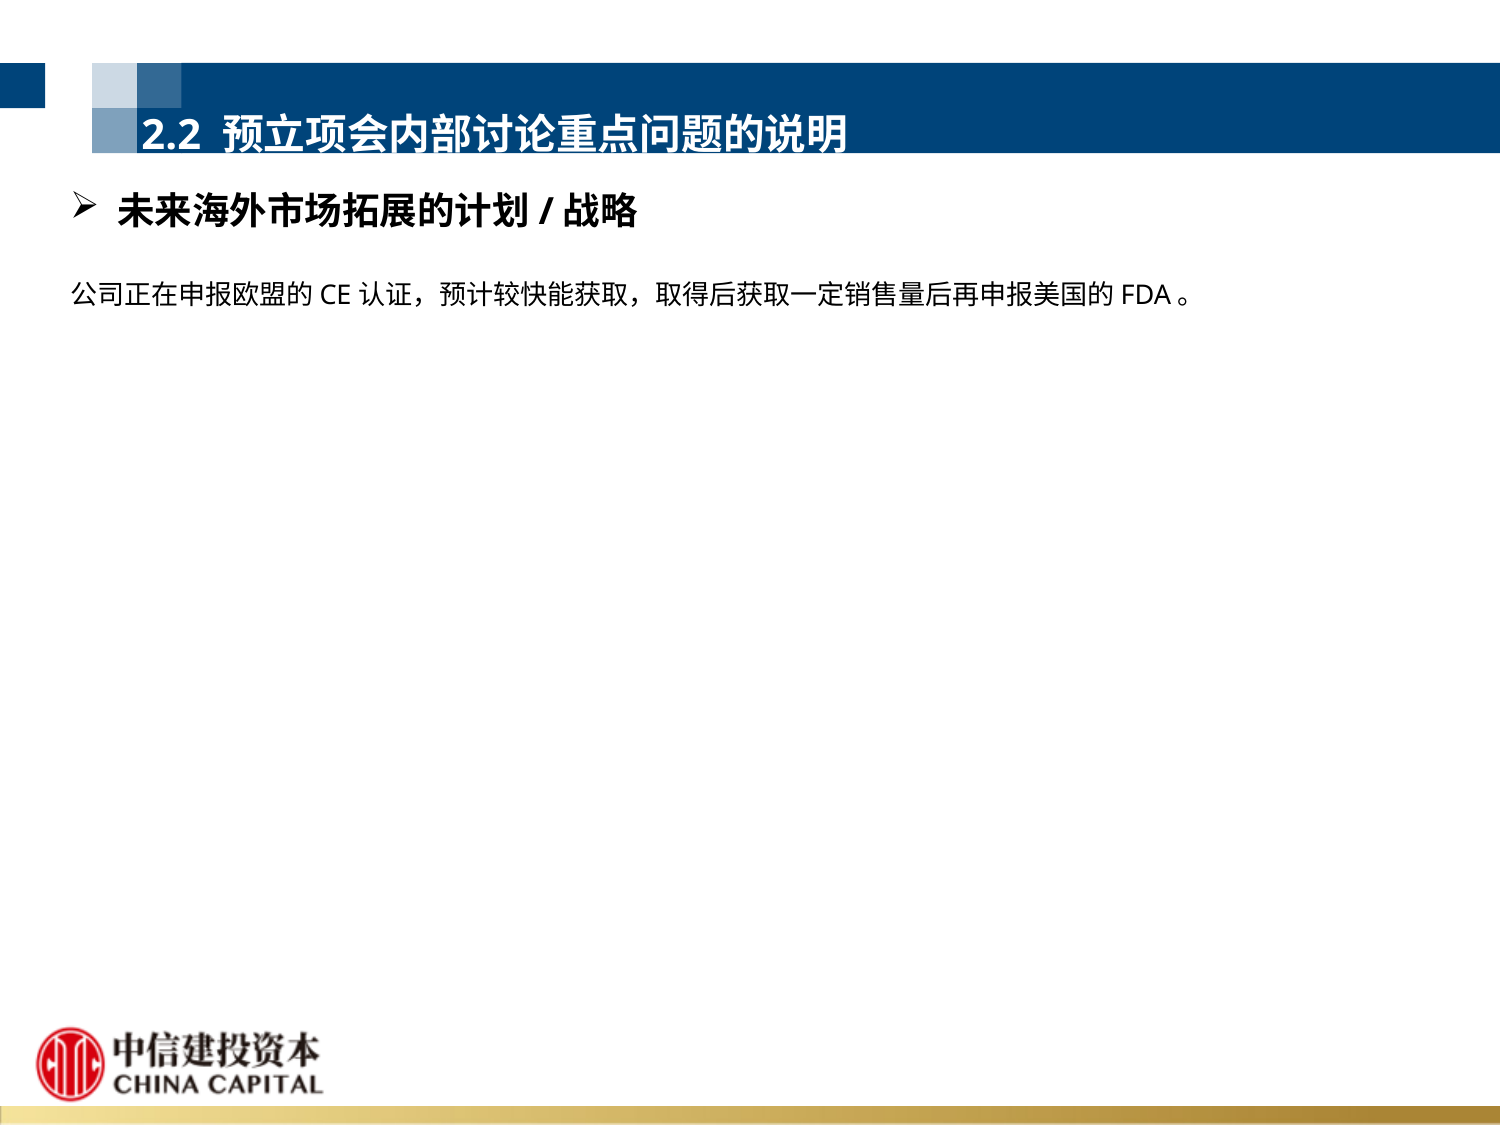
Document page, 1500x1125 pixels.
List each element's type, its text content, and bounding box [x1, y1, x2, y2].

text_box 未来海外市场拓展的计划/战略 公司正在申报欧盟的CE认证，预计较快能获取，取得后获取一定销售量后再申报美国的FDA。 [55, 179, 1474, 317]
text_box 2.2 预立项会内部讨论重点问题的说明 [126, 65, 993, 166]
picture [0, 1004, 1500, 1125]
